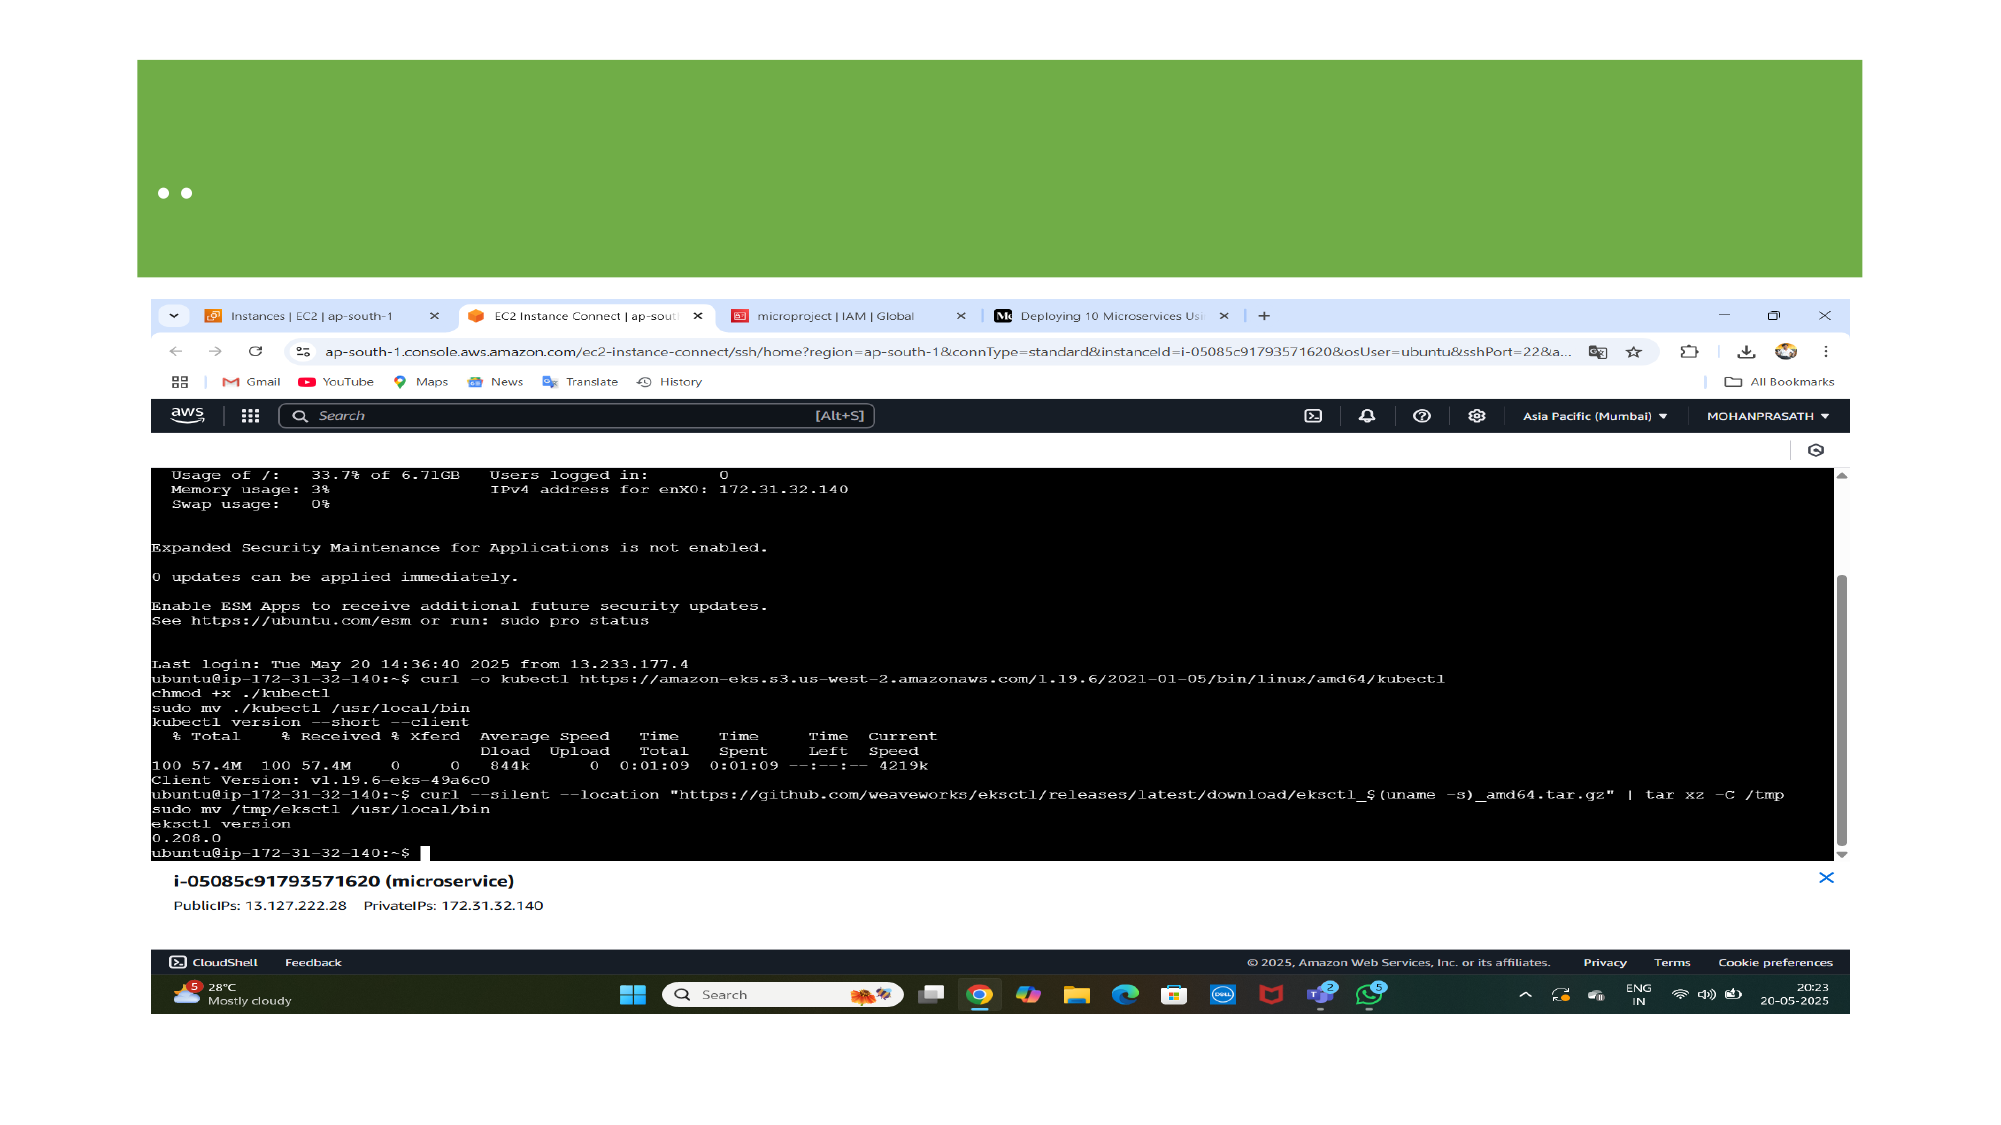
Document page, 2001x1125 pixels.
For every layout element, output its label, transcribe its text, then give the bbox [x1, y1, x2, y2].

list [151, 299, 1850, 1014]
title .. [137, 59, 1863, 278]
